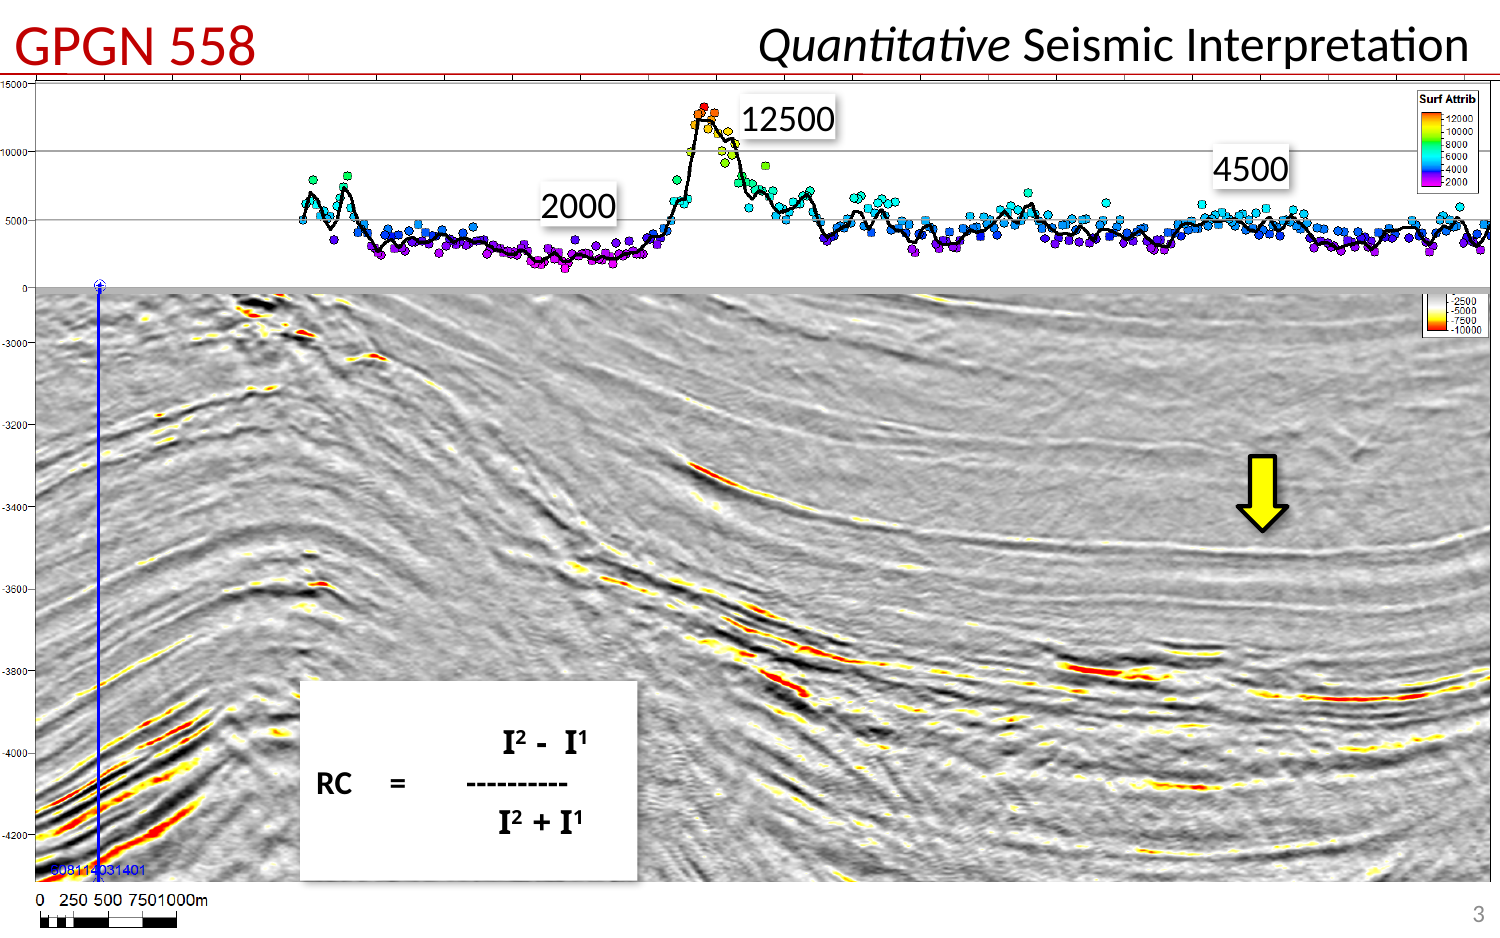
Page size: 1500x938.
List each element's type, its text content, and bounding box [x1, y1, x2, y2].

slide_number 3 [1149, 887, 1500, 938]
picture [33, 890, 211, 931]
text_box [299, 93, 1290, 870]
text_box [0, 301, 1492, 882]
picture [0, 75, 1500, 294]
title Quantitative Seismic Interpretation [612, 3, 1500, 75]
